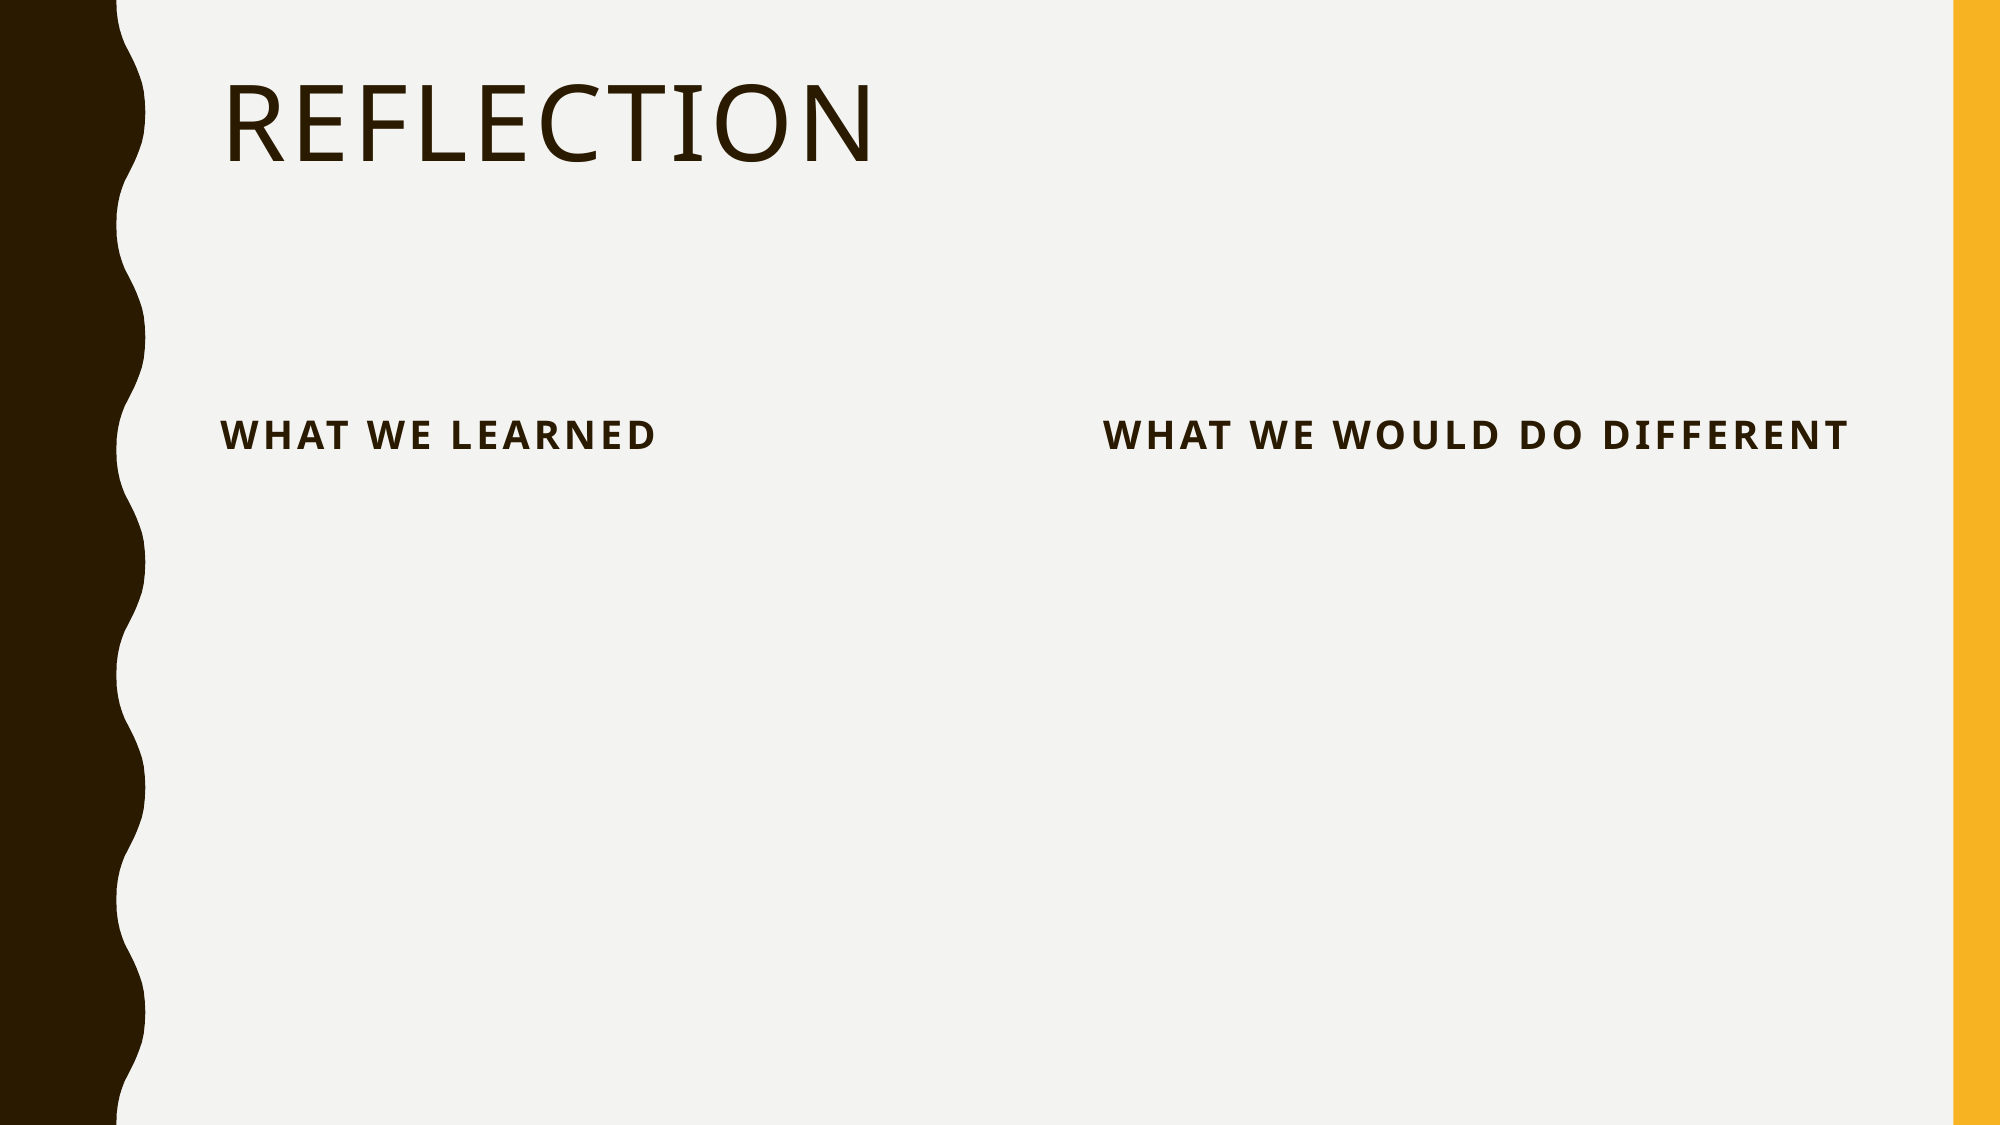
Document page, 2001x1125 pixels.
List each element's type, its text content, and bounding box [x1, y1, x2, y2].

list What we would do different [1088, 360, 1876, 465]
list What we learned [205, 360, 993, 465]
title reflection [205, 62, 1875, 308]
